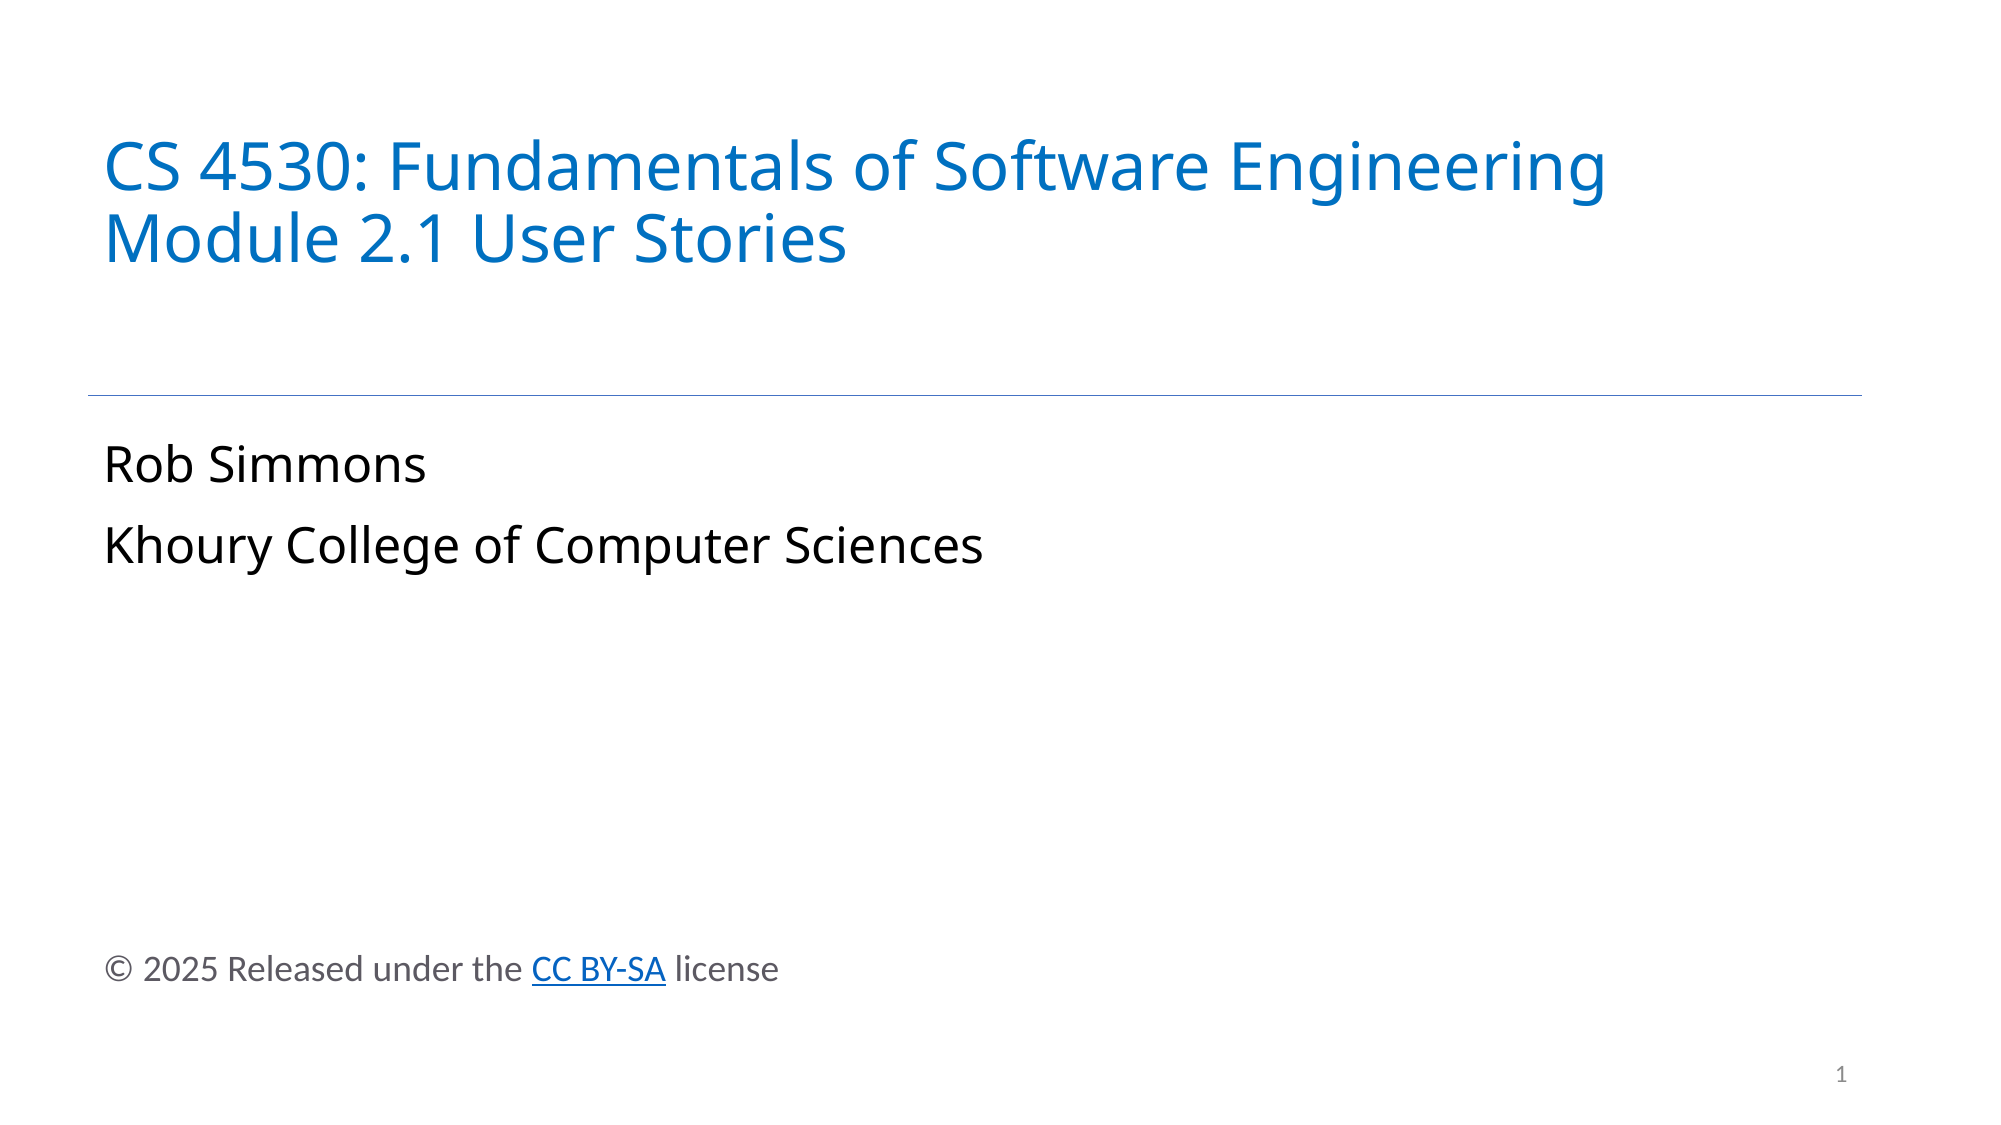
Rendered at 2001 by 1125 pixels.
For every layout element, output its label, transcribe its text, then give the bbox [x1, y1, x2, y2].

text_box © 2025 Released under the CC BY-SA license [88, 936, 1089, 997]
slide_number 1 [1412, 1042, 1863, 1103]
subtitle Rob Simmons Khoury College of Computer Sciences [88, 424, 1863, 697]
title CS 4530: Fundamentals of Software Engineering Module 2.1 User Stories [88, 125, 1863, 373]
